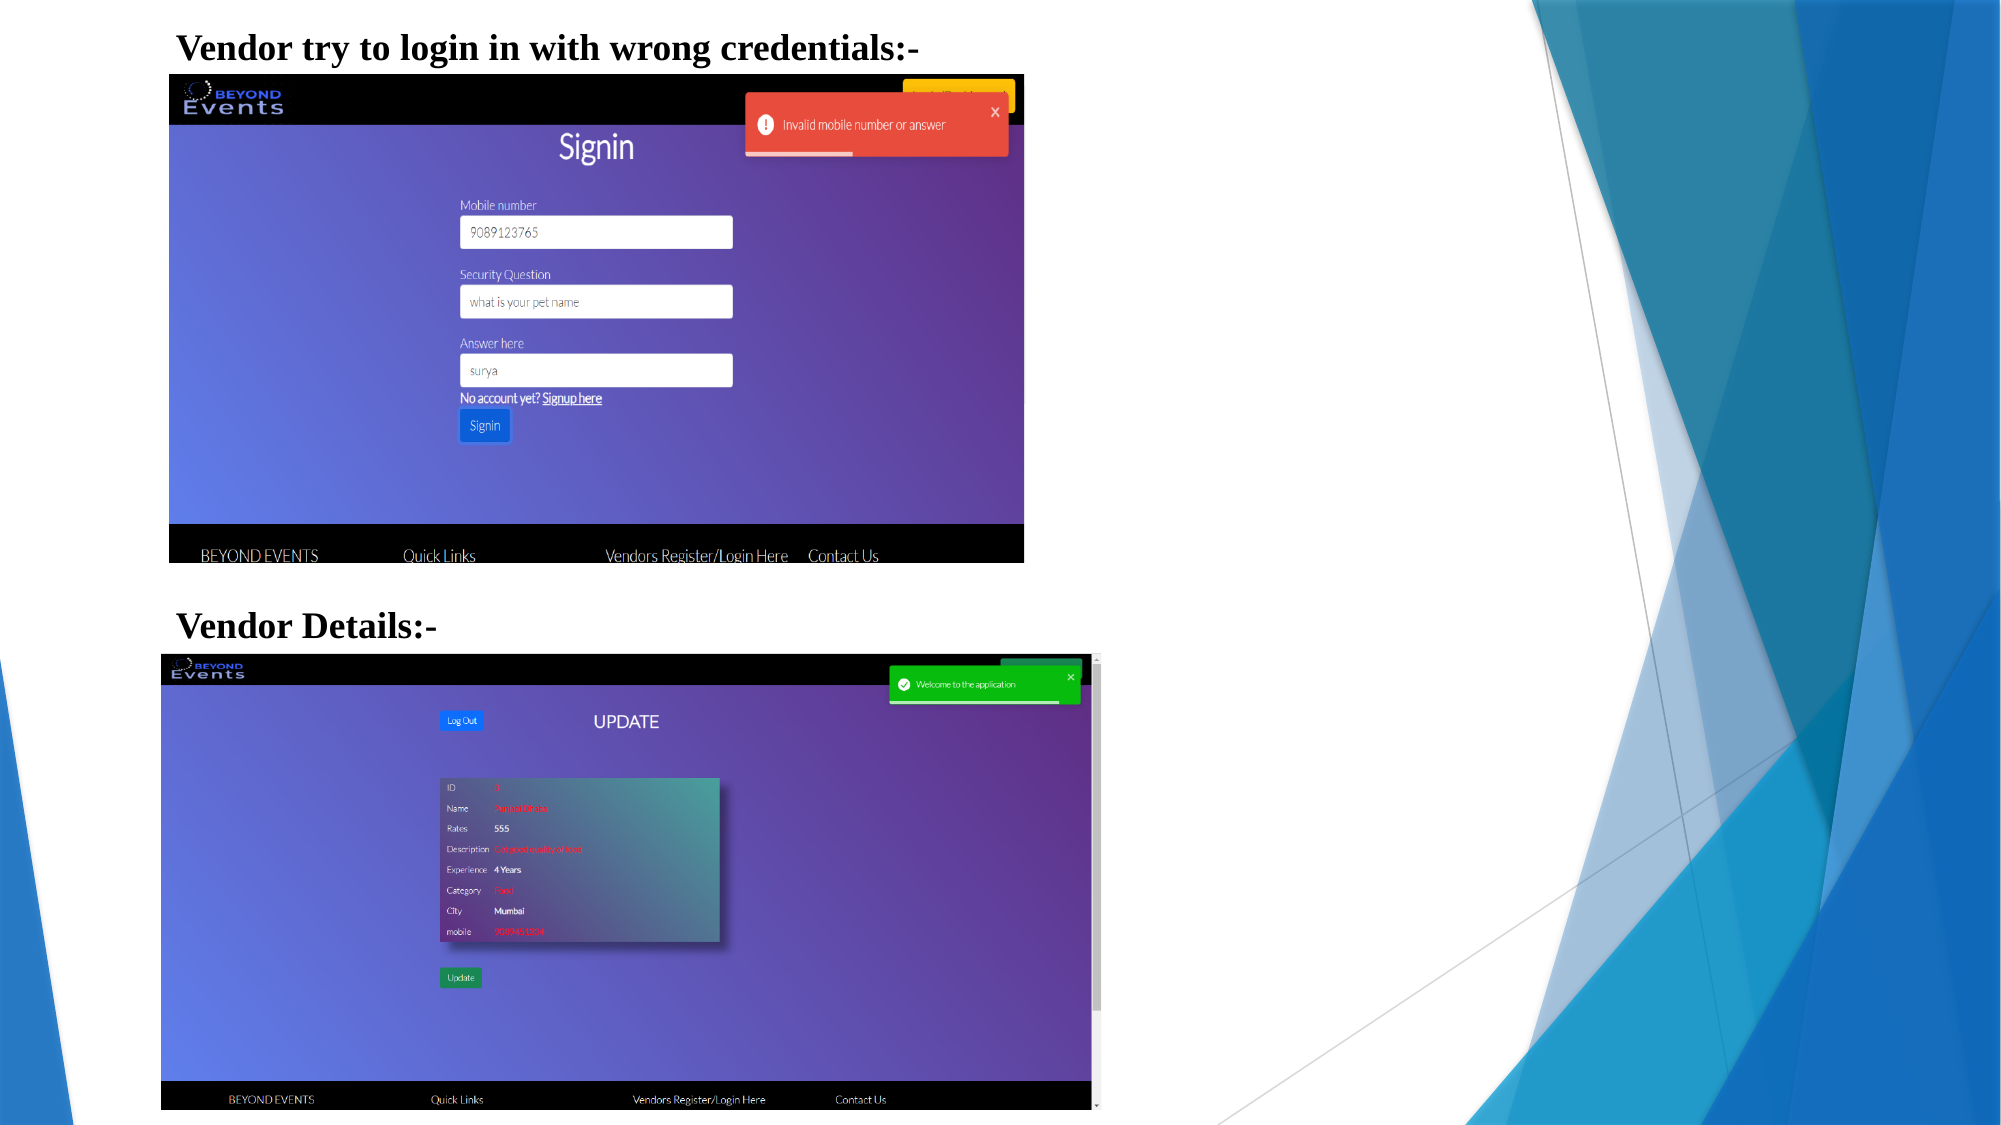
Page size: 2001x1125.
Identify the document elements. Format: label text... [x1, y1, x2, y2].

text_box Vendor try to login in with wrong credentials:- [161, 15, 1164, 76]
picture [160, 653, 1102, 1111]
picture [160, 73, 1026, 563]
text_box Vendor Details:- [161, 593, 1164, 653]
